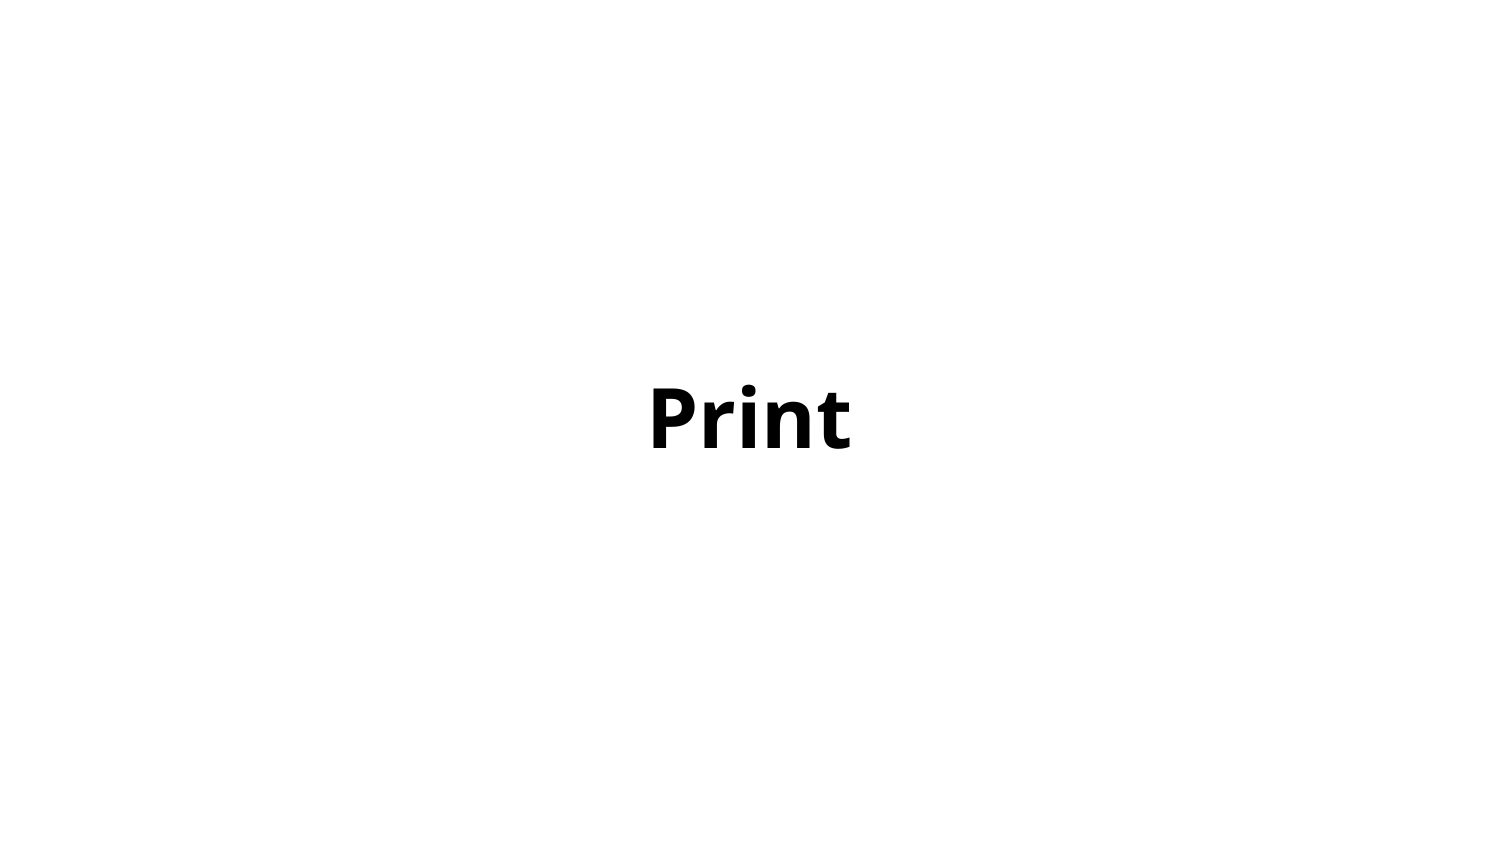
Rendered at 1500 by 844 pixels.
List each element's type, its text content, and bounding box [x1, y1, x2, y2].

text_box Print [239, 361, 1261, 482]
